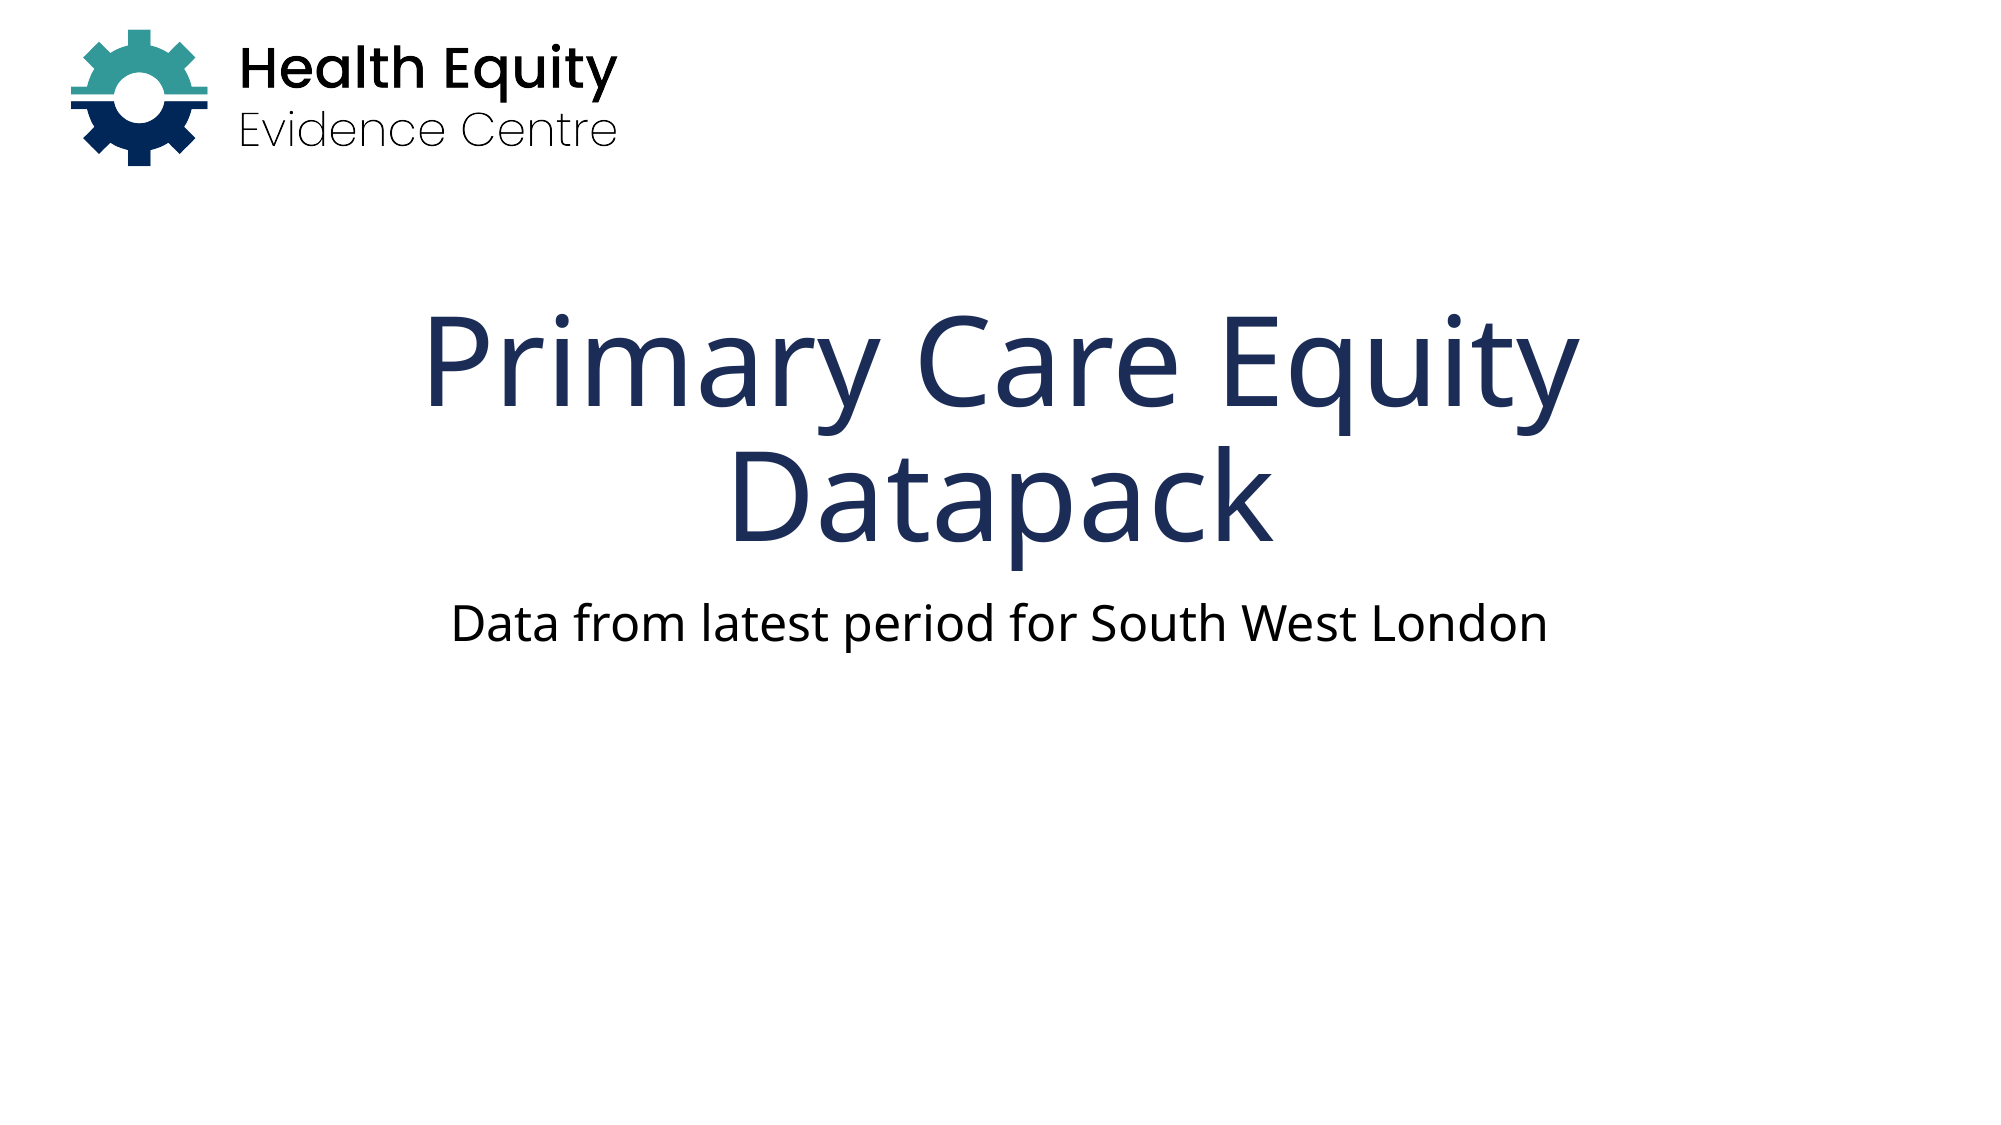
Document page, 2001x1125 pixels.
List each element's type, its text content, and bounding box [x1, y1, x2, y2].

title Primary Care Equity Datapack [249, 184, 1750, 576]
subtitle Data from latest period for South West London [249, 590, 1750, 863]
picture [68, 22, 627, 170]
